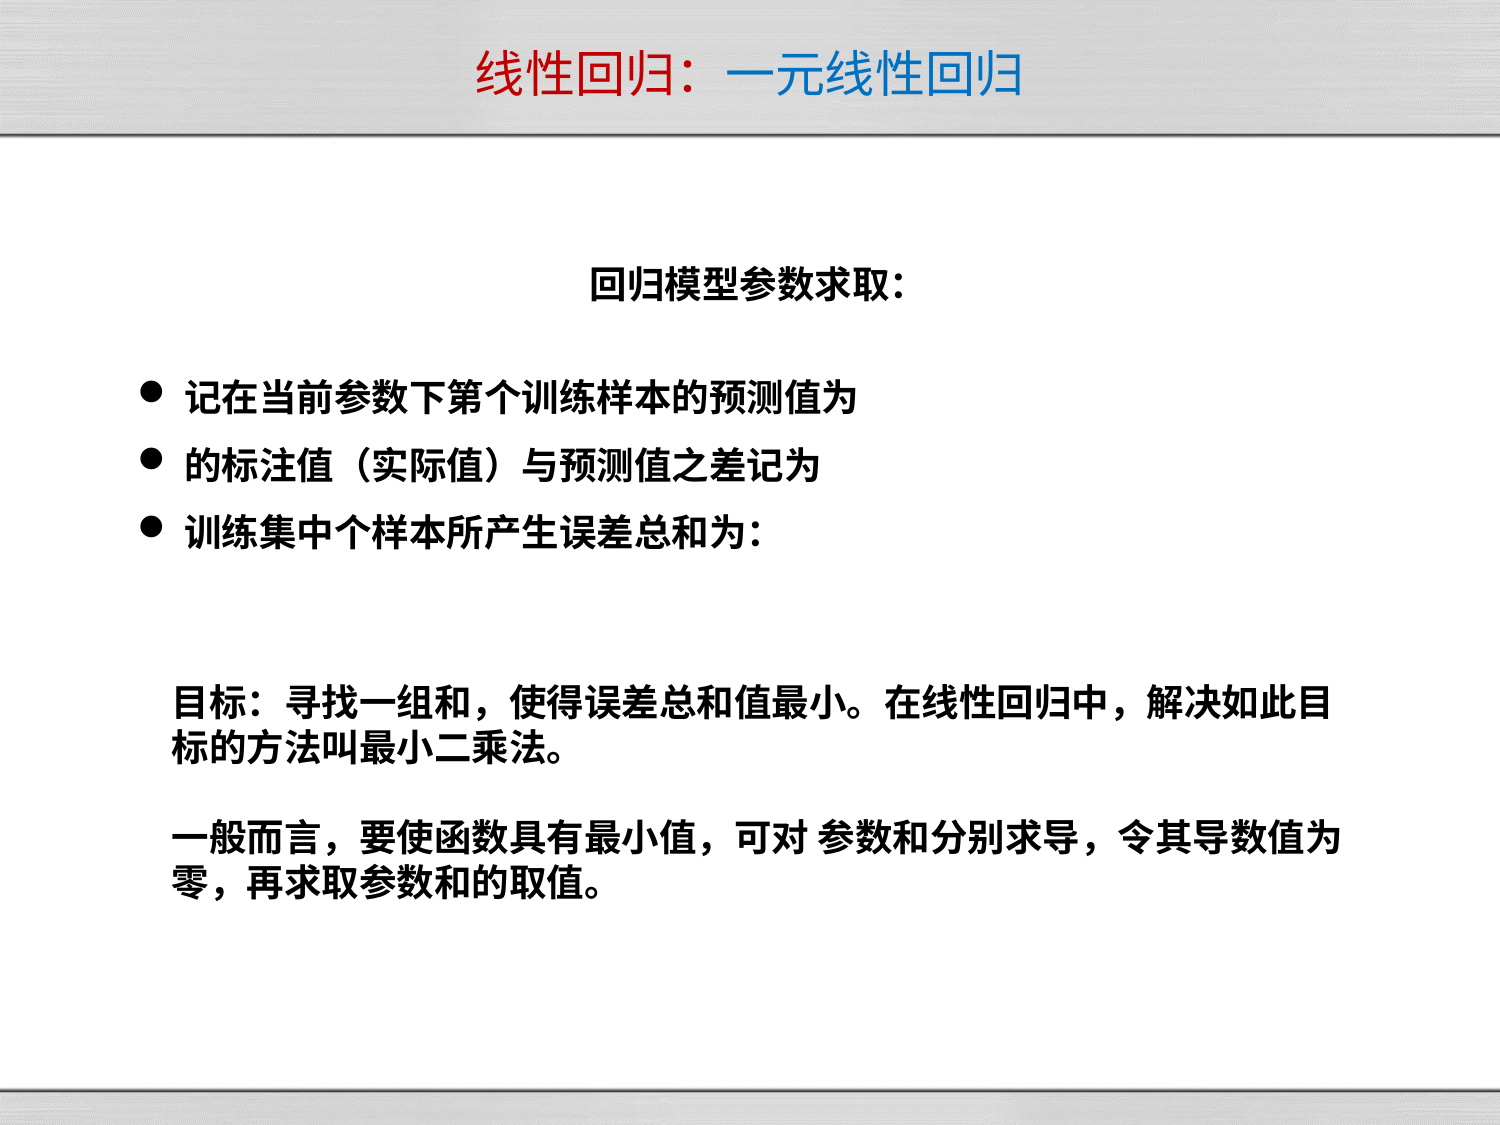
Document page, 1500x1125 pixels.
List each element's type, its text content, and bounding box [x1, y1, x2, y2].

picture [0, 135, 1500, 1125]
title 线性回归：一元线性回归 [0, 0, 1500, 135]
